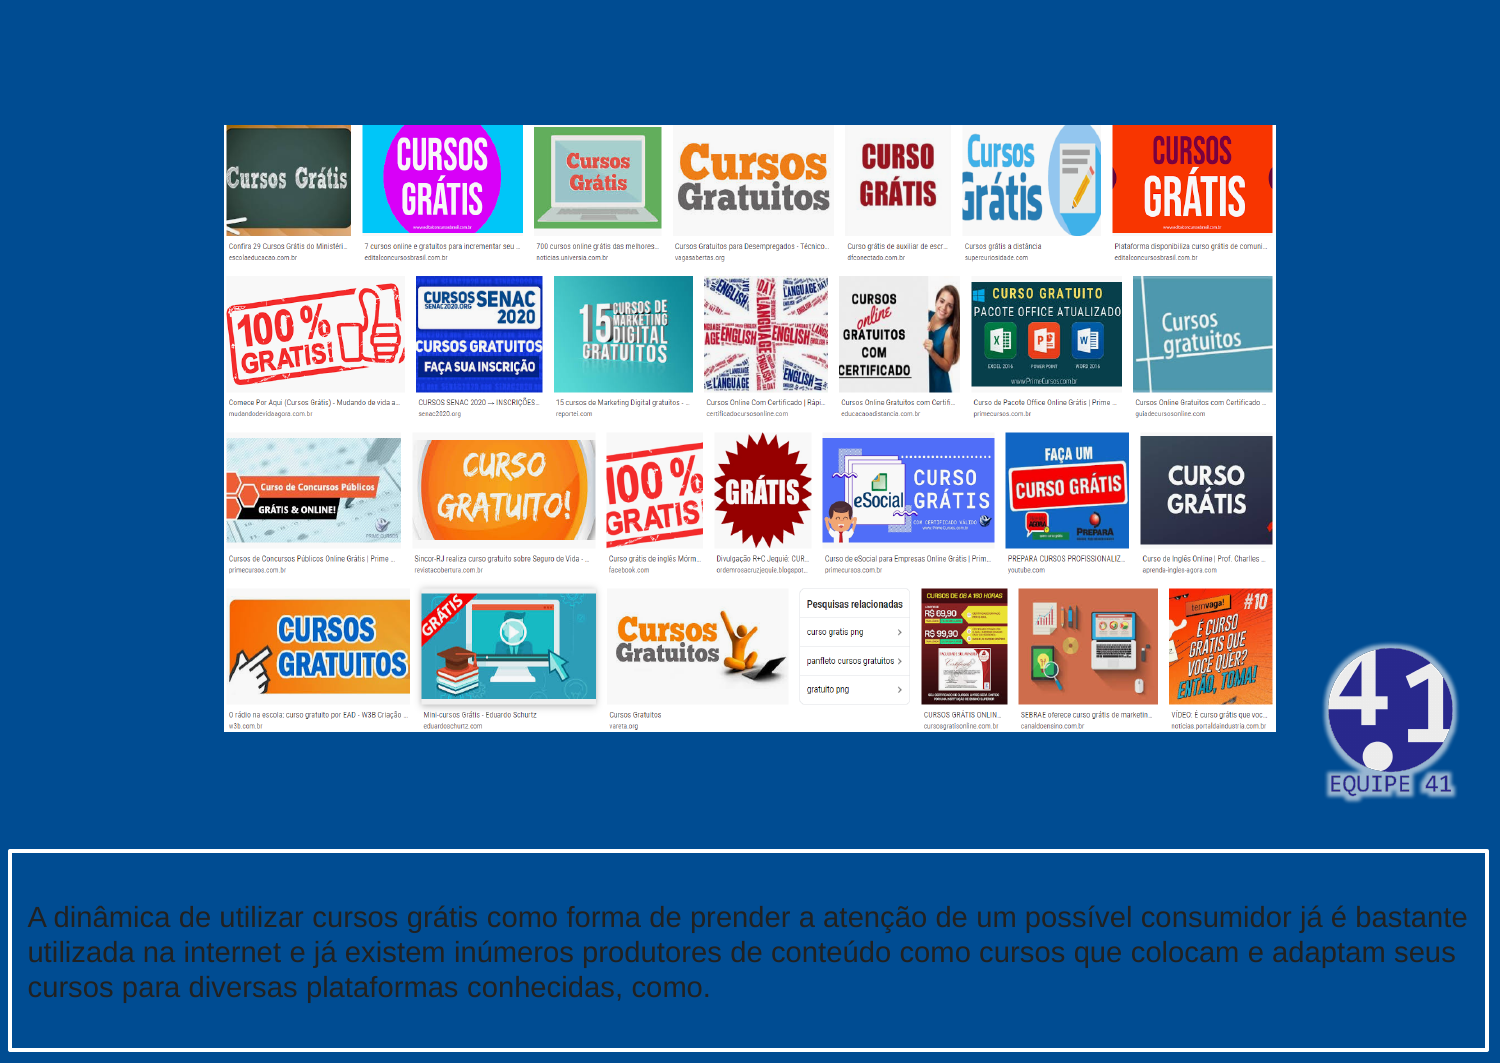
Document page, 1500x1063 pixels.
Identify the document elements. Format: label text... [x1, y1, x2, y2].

picture [1325, 644, 1456, 802]
picture [223, 125, 1276, 732]
text_box A dinâmica de utilizar cursos grátis como forma de prender a atenção de um possível consumidor já é bastante utilizada na internet e já existem inúmeros produtores de conteúdo como cursos que colocam e adaptam seus cursos para diversas plataformas conhecidas, como. [8, 849, 1489, 1052]
